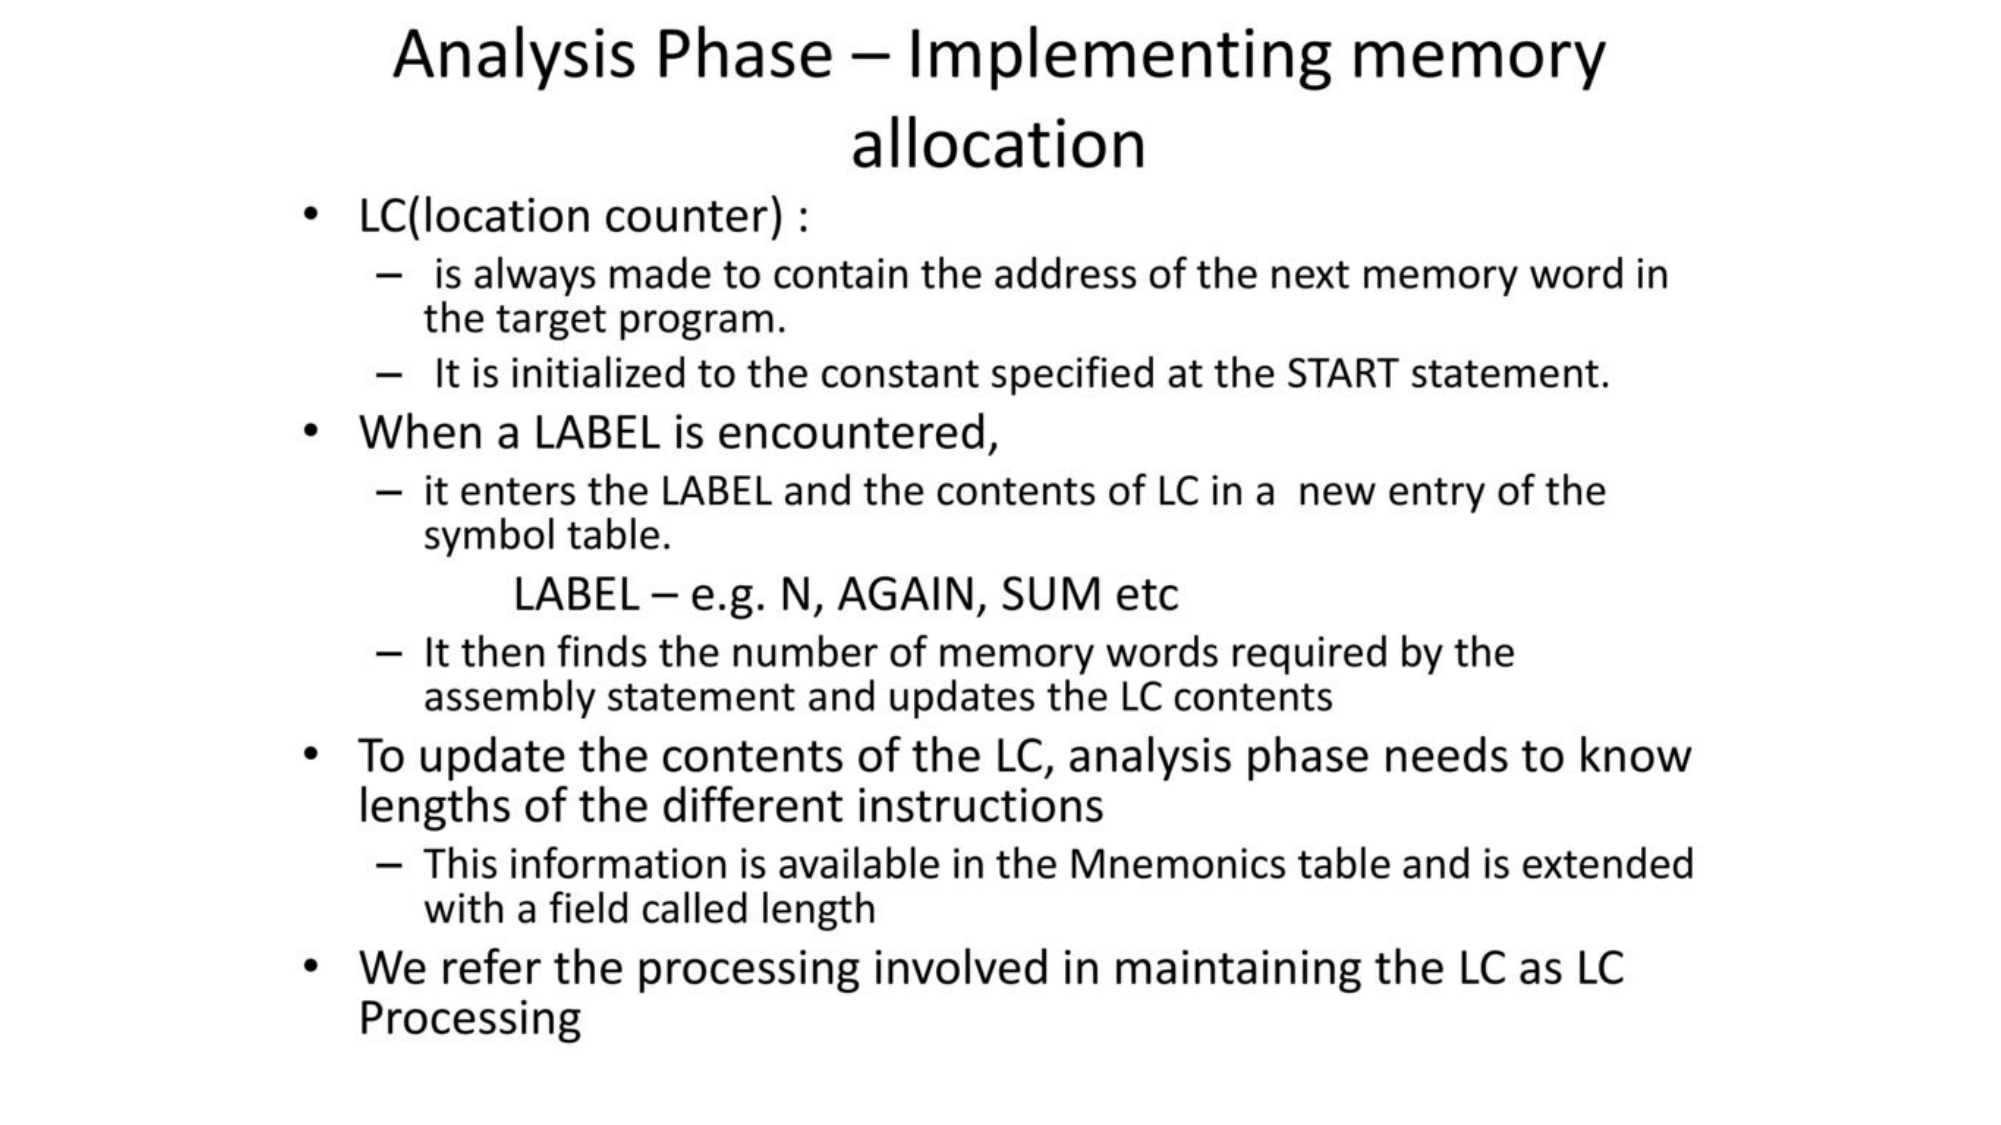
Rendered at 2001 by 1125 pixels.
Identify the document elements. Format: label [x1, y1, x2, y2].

picture [249, 0, 1750, 1125]
